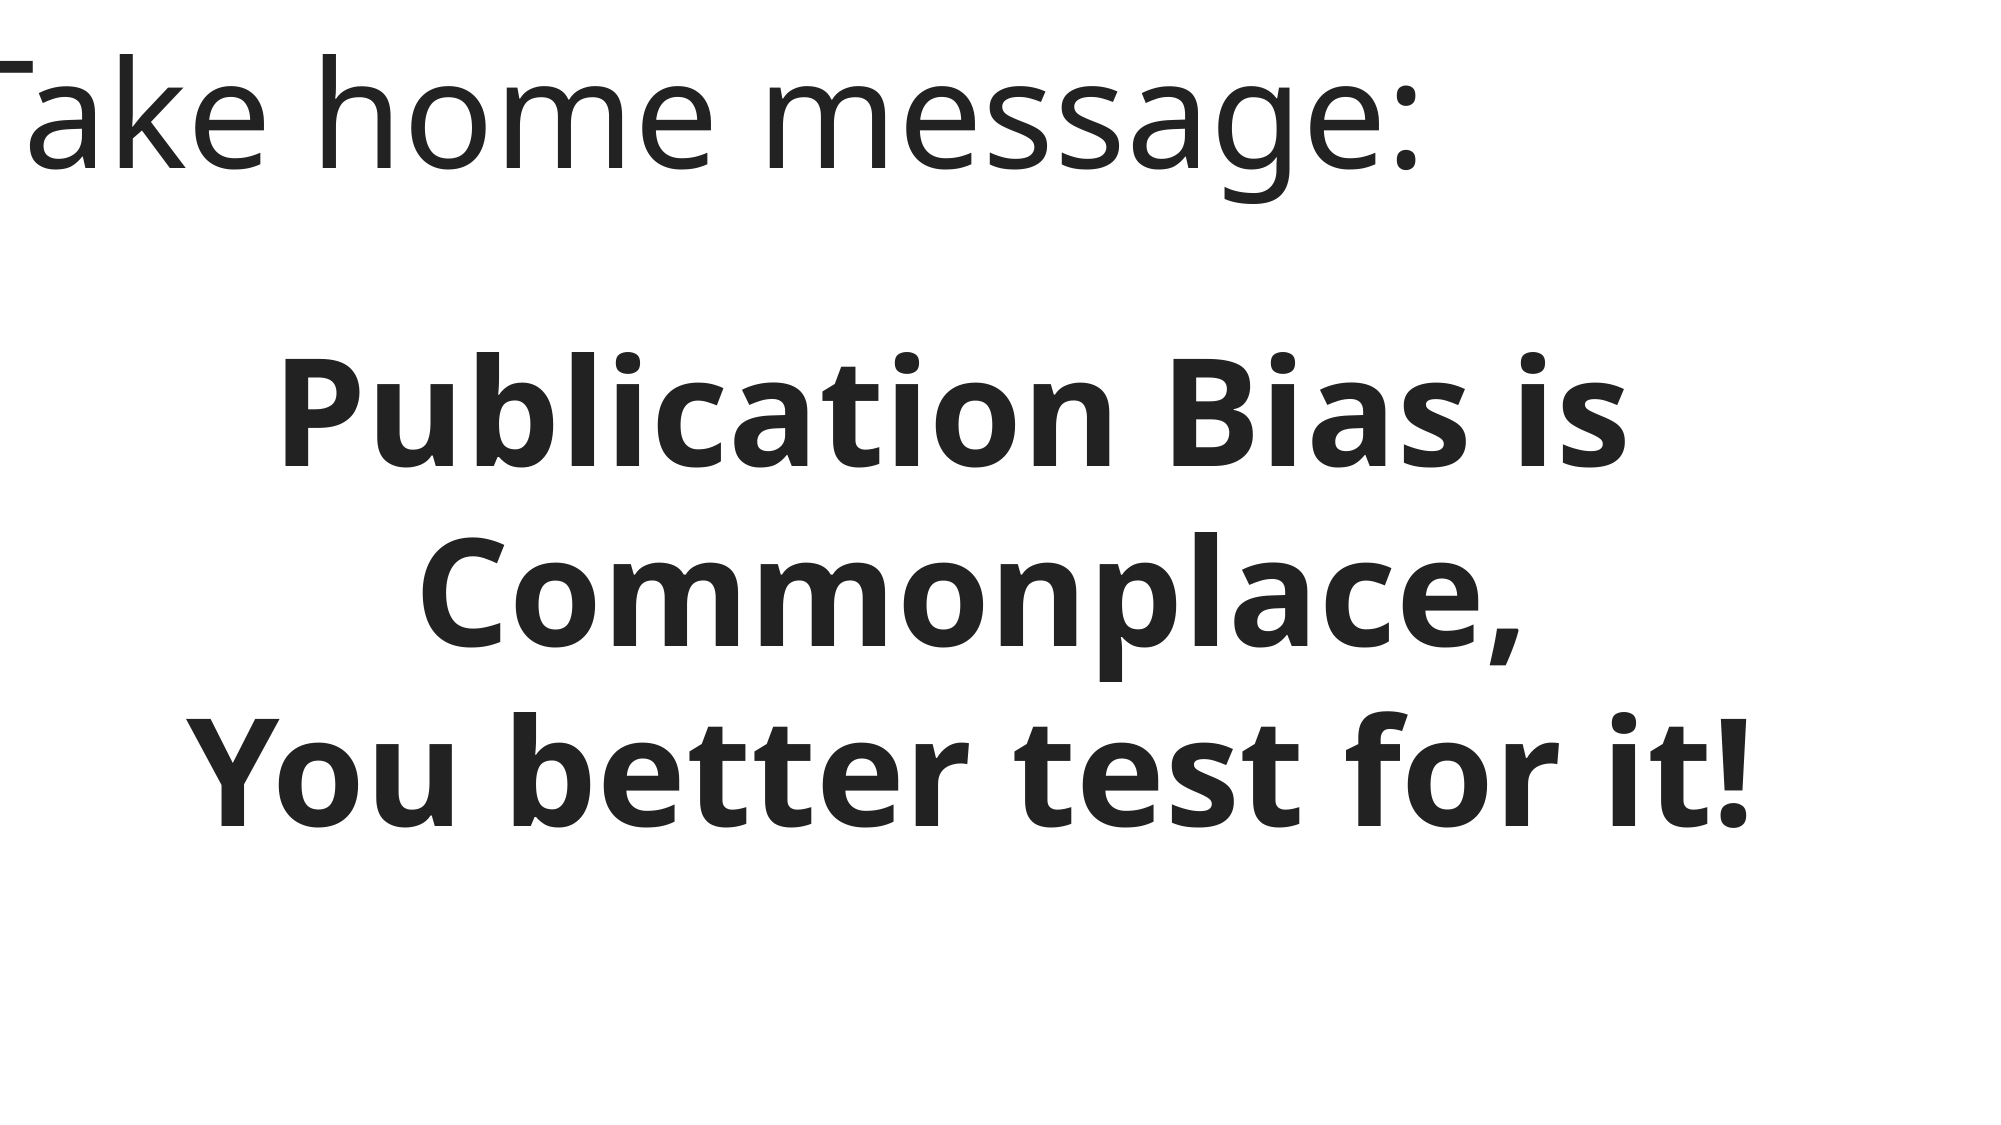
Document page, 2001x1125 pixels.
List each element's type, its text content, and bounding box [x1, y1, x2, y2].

text_box Publication Bias is Commonplace, You better test for it! [171, 309, 1771, 865]
text_box Take home message: [0, 11, 1443, 206]
